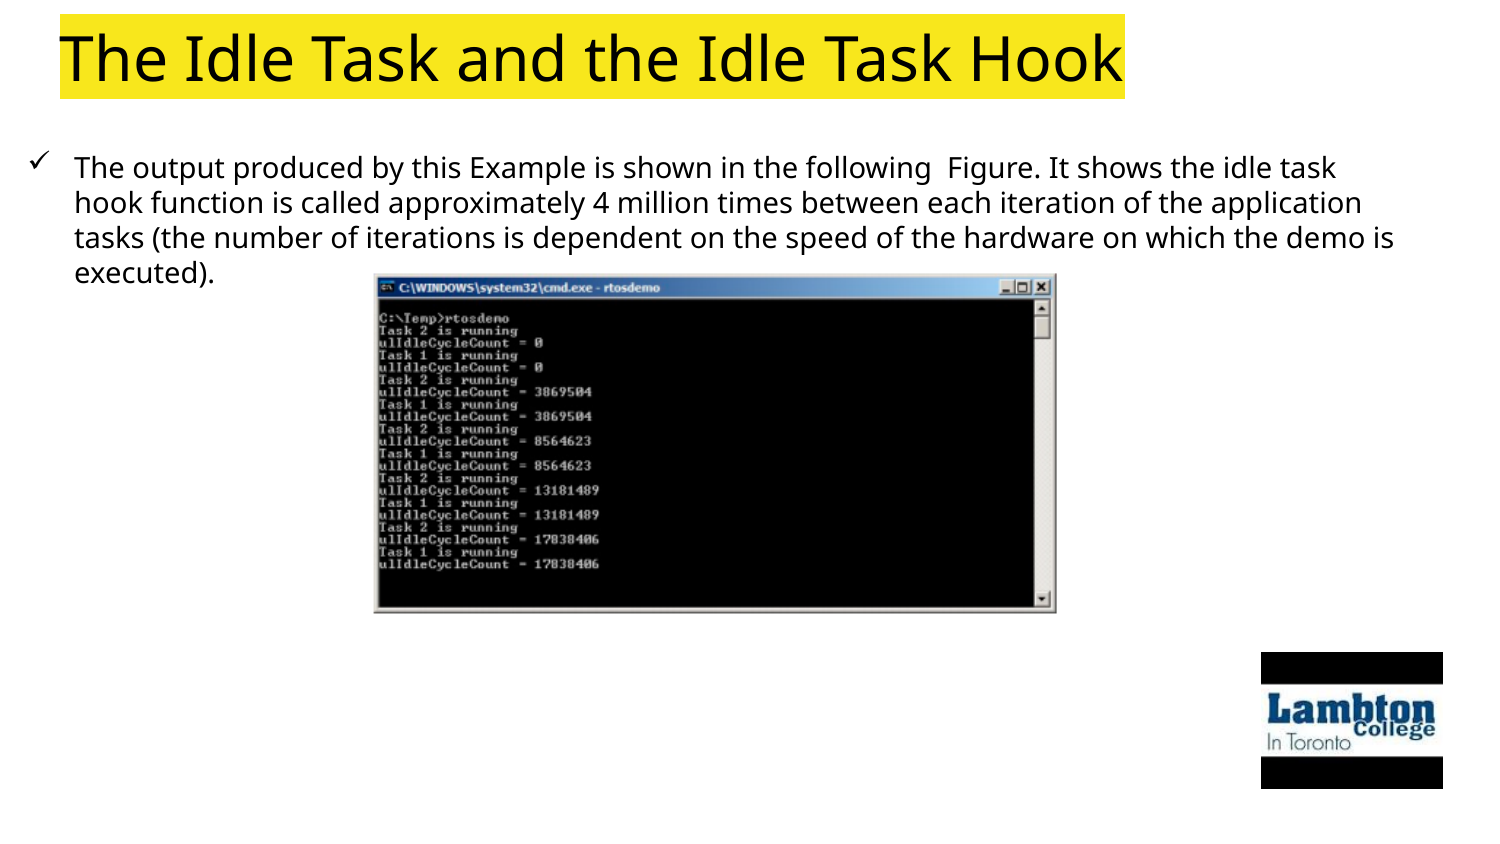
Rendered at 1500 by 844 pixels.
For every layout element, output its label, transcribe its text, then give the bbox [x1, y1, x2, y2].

picture [368, 259, 1070, 621]
text_box The Idle Task and the Idle Task Hook [45, 3, 1443, 176]
picture [1261, 652, 1443, 790]
text_box The output produced by this Example is shown in the following Figure. It shows the idle task hook function is called approximately 4 million times between each iteration of the application tasks (the number of iterations is dependent on the speed of the hardware on which the demo is executed). [12, 134, 1425, 811]
